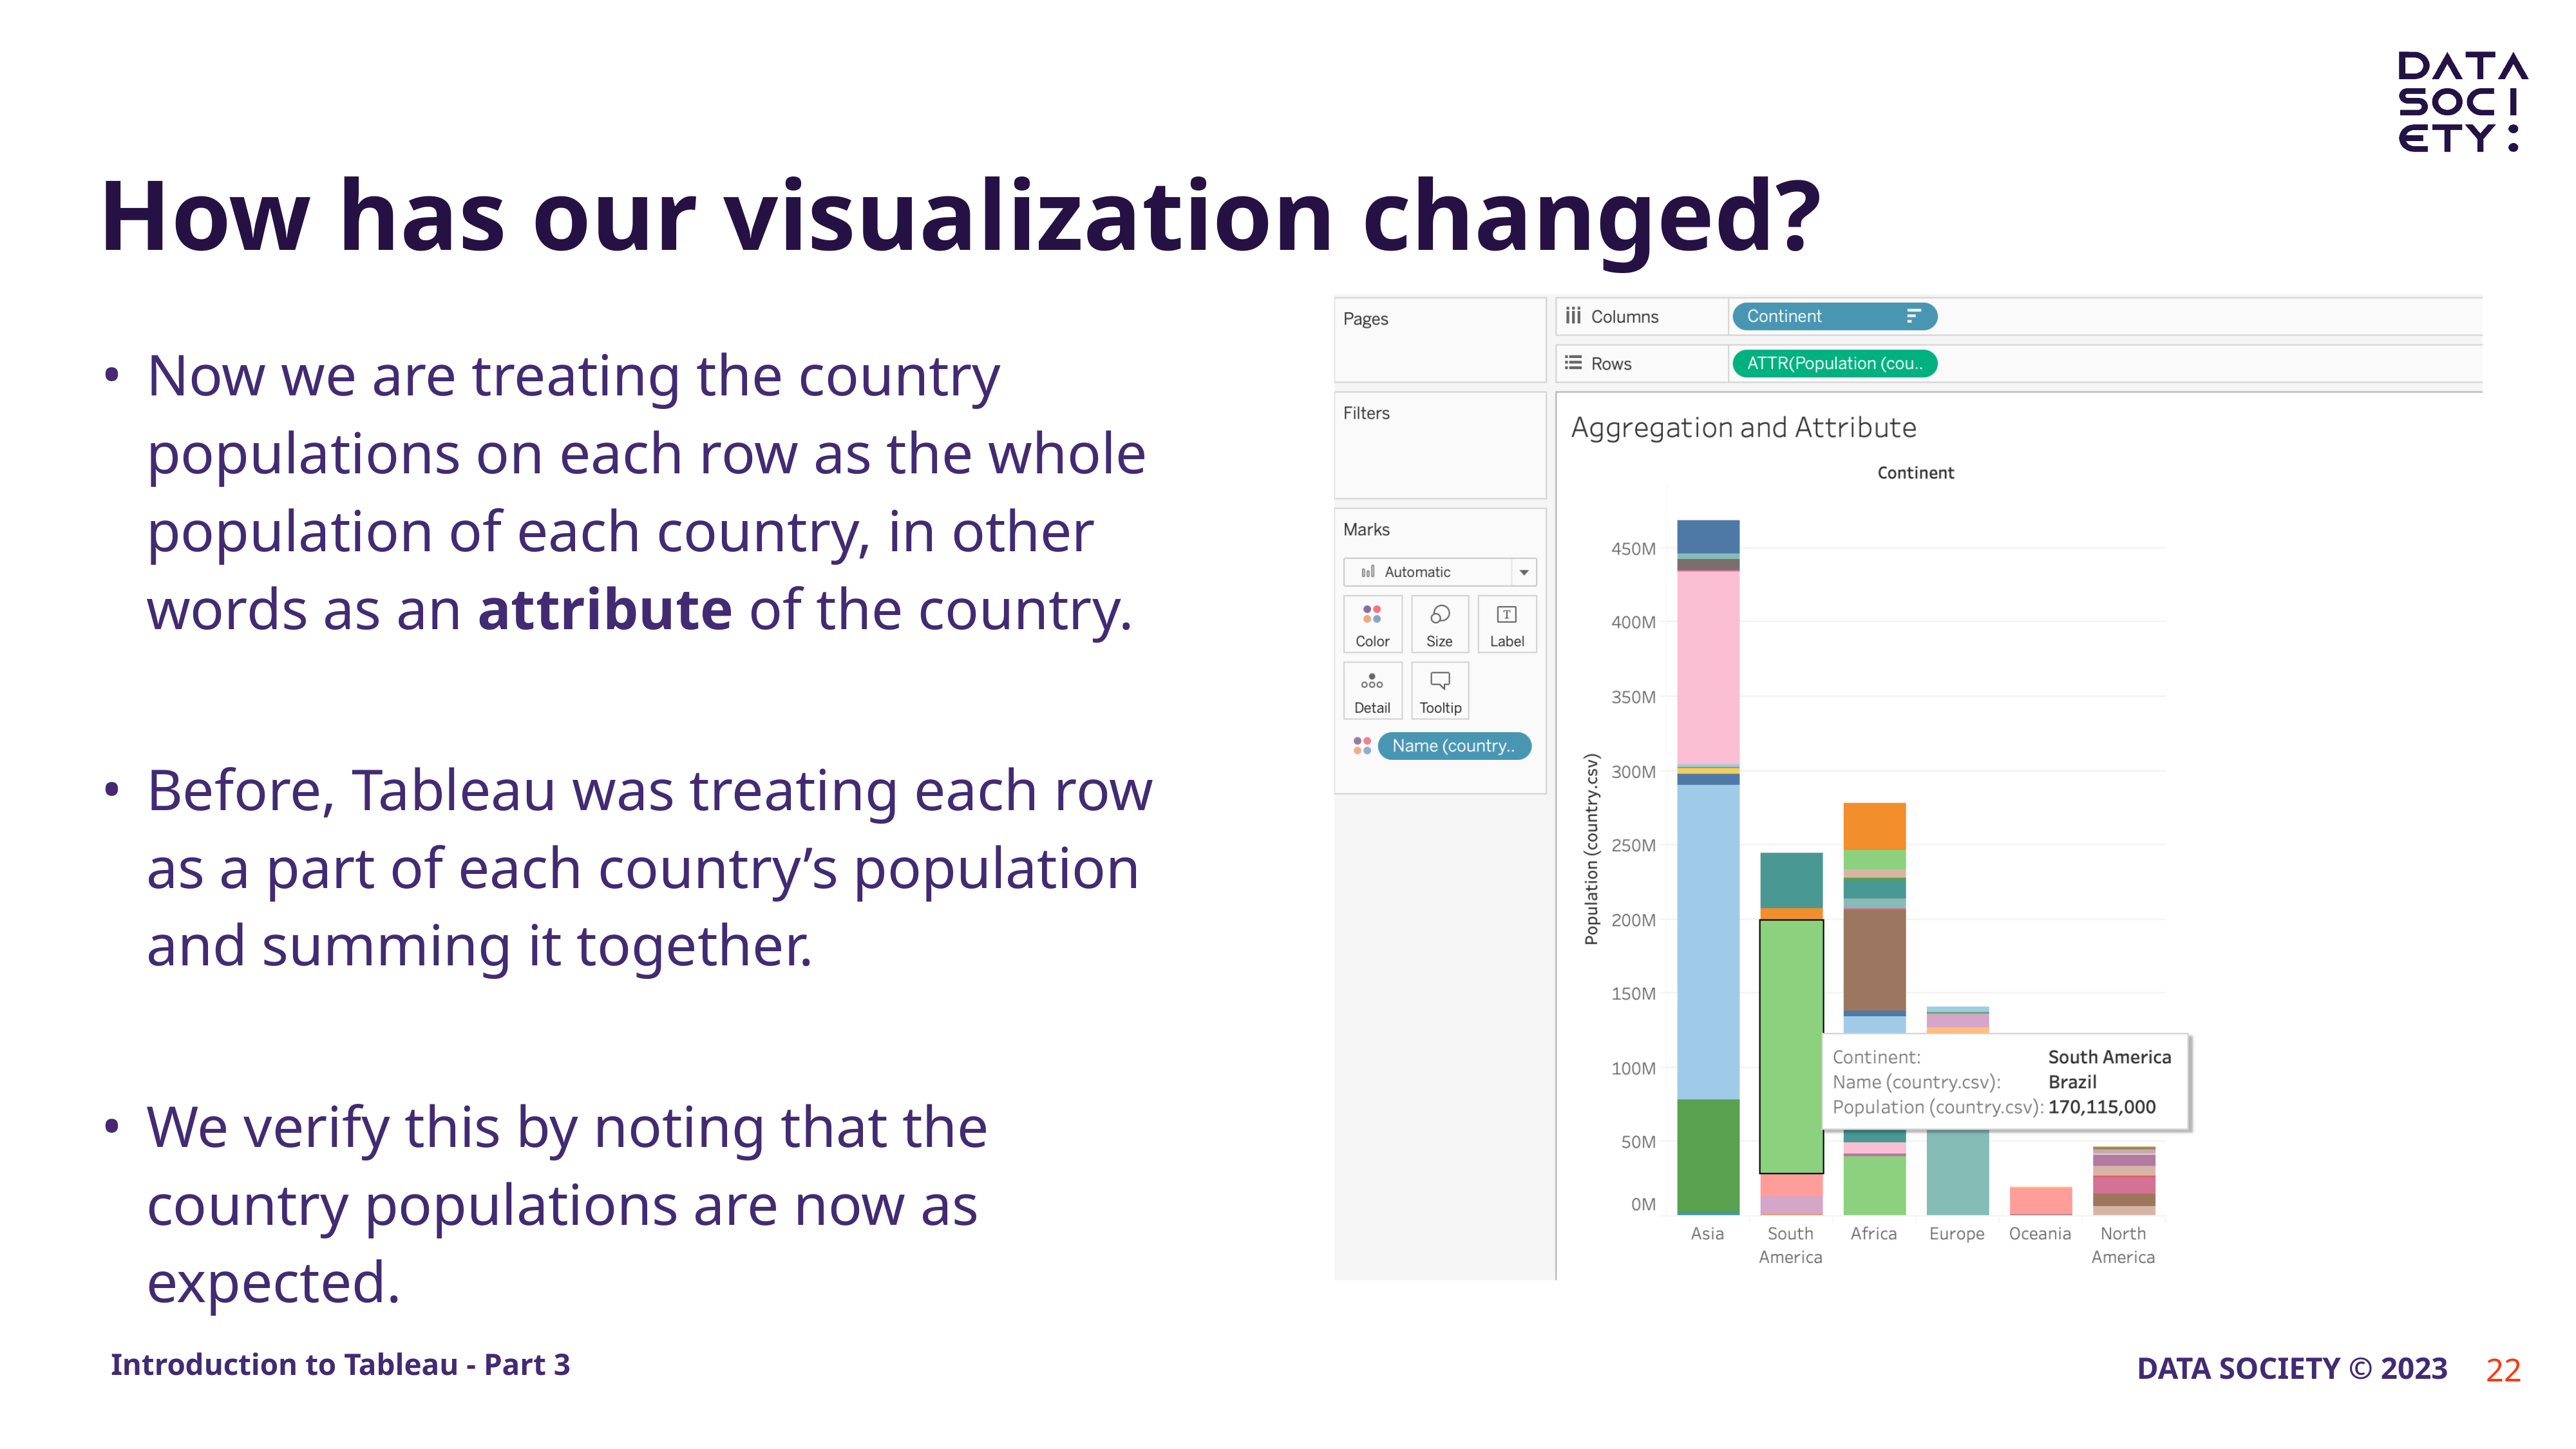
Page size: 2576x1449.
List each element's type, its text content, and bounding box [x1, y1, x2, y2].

picture [1334, 294, 2483, 1280]
picture [2399, 52, 2529, 152]
list Now we are treating the country populations on each row as the whole population of each country, in other words as an attribute of the country. Before, Tableau was treating each row as a part of each country’s population and summing it together. We verify this by noting that the country populations are now as expected. [88, 325, 1215, 1287]
slide_number ‹#› [2387, 1331, 2542, 1413]
title How has our visualization changed? [88, 113, 2488, 274]
